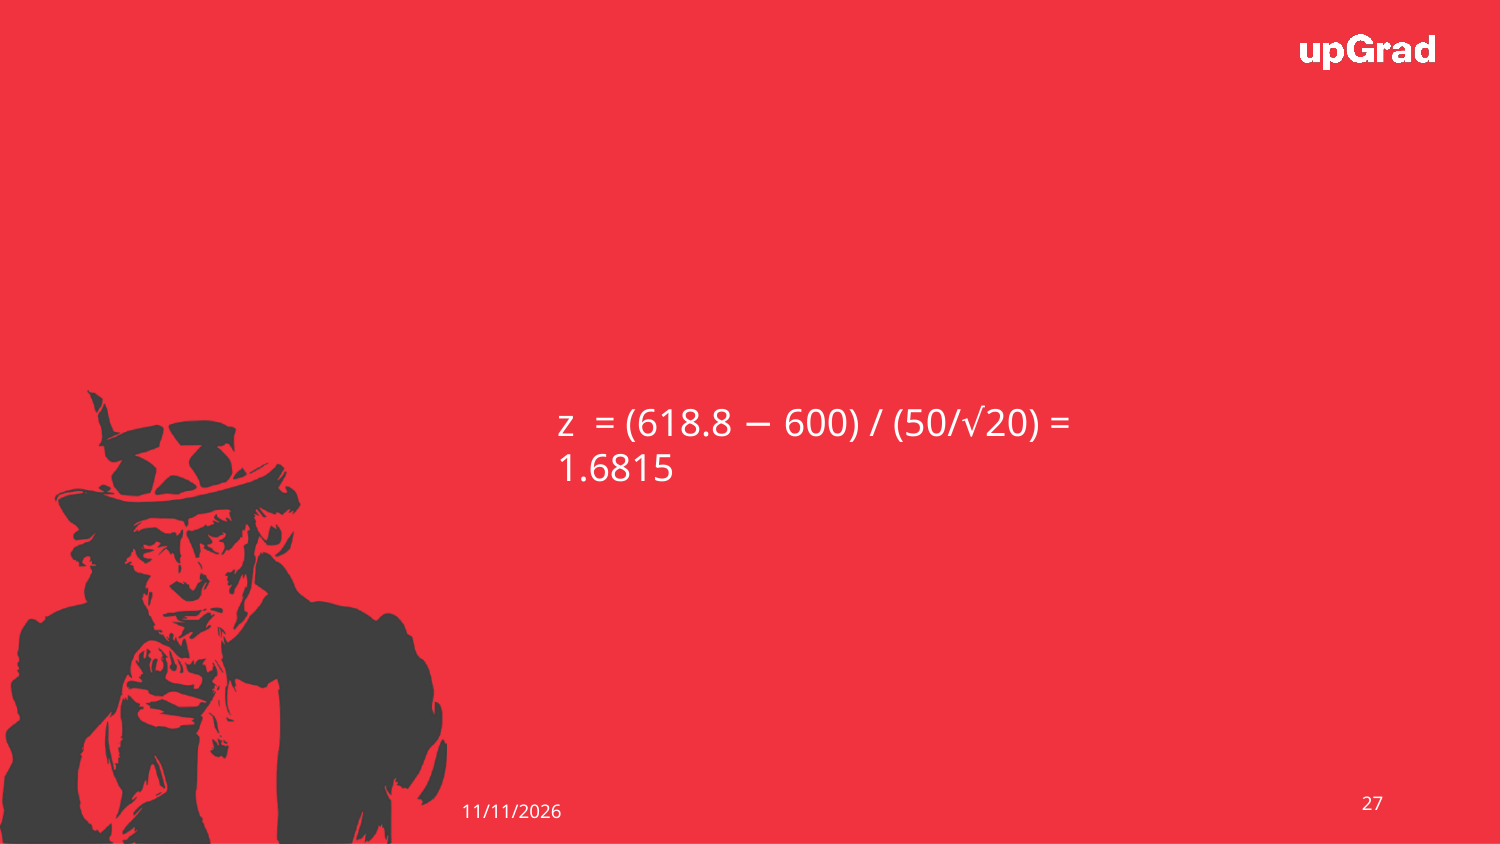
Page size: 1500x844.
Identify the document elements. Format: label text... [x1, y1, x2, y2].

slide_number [447, 789, 785, 835]
picture [1300, 34, 1435, 70]
slide_number 27 [1060, 782, 1399, 827]
text_box z = (618.8 − 600) / (50/√20) = 1.6815 [542, 391, 1187, 497]
picture [0, 390, 447, 844]
